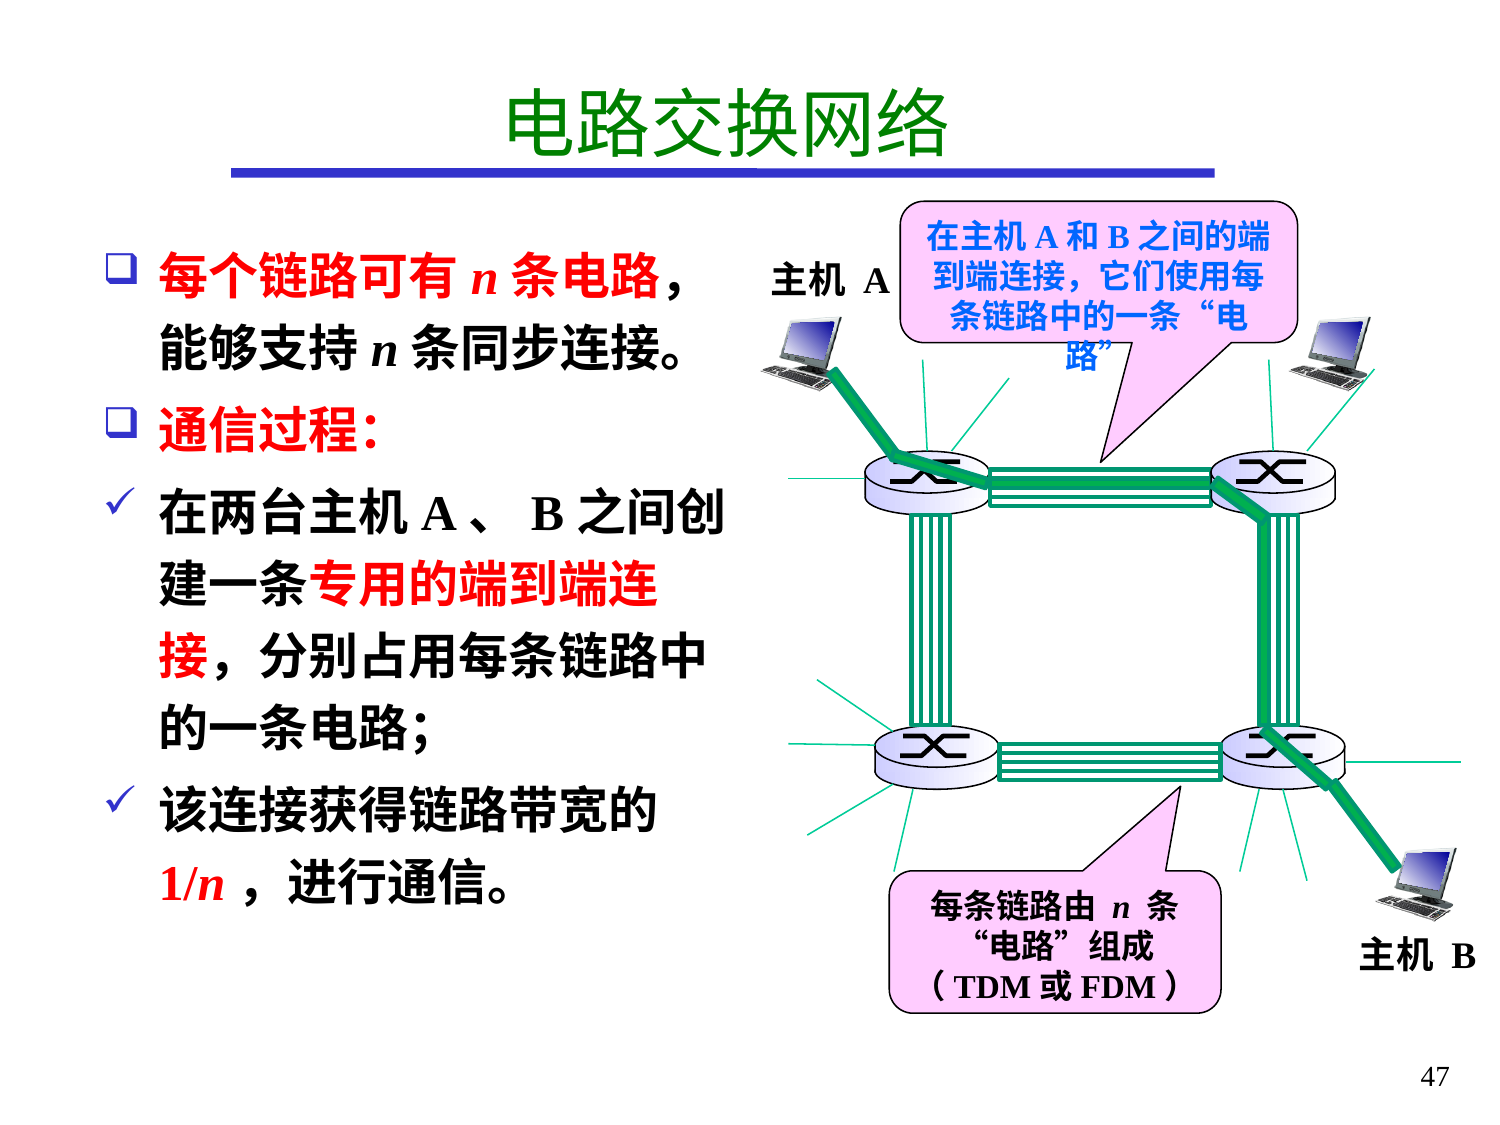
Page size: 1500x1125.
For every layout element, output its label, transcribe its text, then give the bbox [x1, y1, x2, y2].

text_box 每条链路由 n 条“电路”组成（TDM或FDM） [889, 936, 1222, 1014]
list 每个链路可有n条电路，能够支持n条同步连接。 通信过程： 在两台主机A、B之间创建一条专用的端到端连接，分别占用每条链路中的一条电路； 该连接获得链路带宽的1/n，进行通信。 [87, 224, 753, 1026]
title 电路交换网络 [87, 33, 1363, 211]
text_box 在主机A和B之间的端到端连接，它们使用每条链路中的一条“电路” [900, 201, 1298, 312]
slide_number 47 [1362, 1050, 1466, 1125]
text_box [739, 313, 1462, 927]
text_box 主机 A [755, 248, 900, 309]
text_box 主机 B [1343, 923, 1491, 984]
